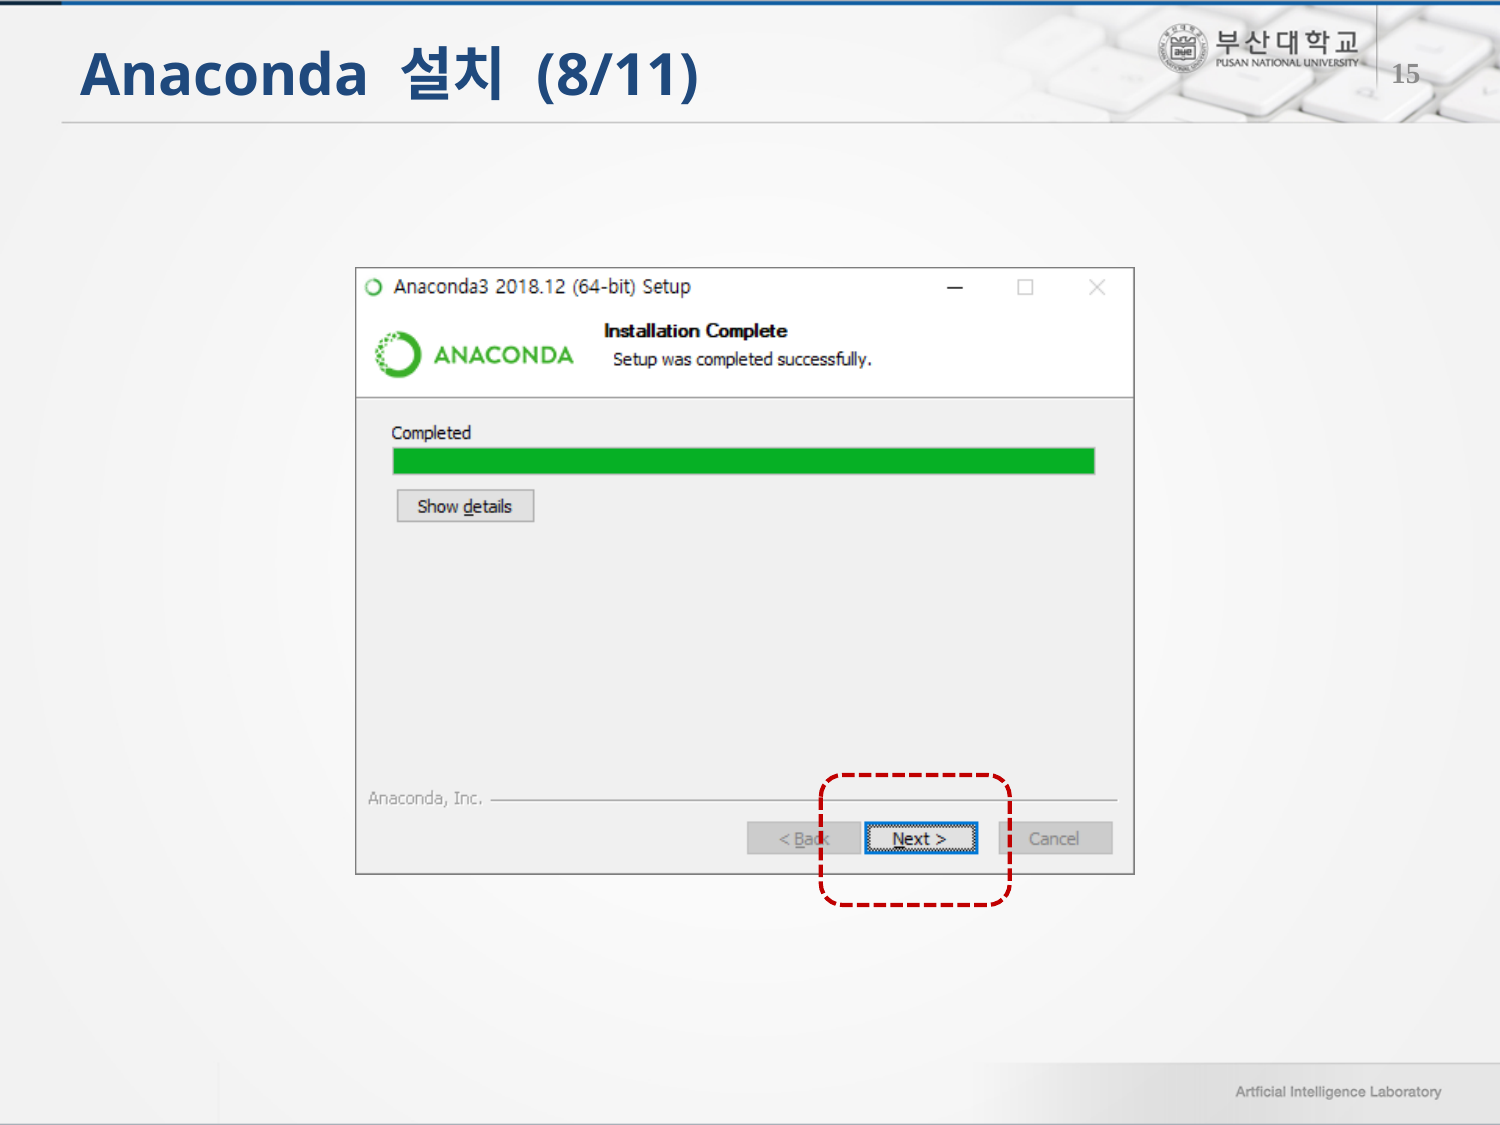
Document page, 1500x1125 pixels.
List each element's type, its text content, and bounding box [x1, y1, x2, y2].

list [354, 267, 1136, 875]
title Anaconda 설치 (8/11) [64, 30, 1152, 114]
slide_number 15 [1376, 30, 1461, 114]
picture [0, 0, 1500, 1125]
text_box [818, 882, 1012, 908]
